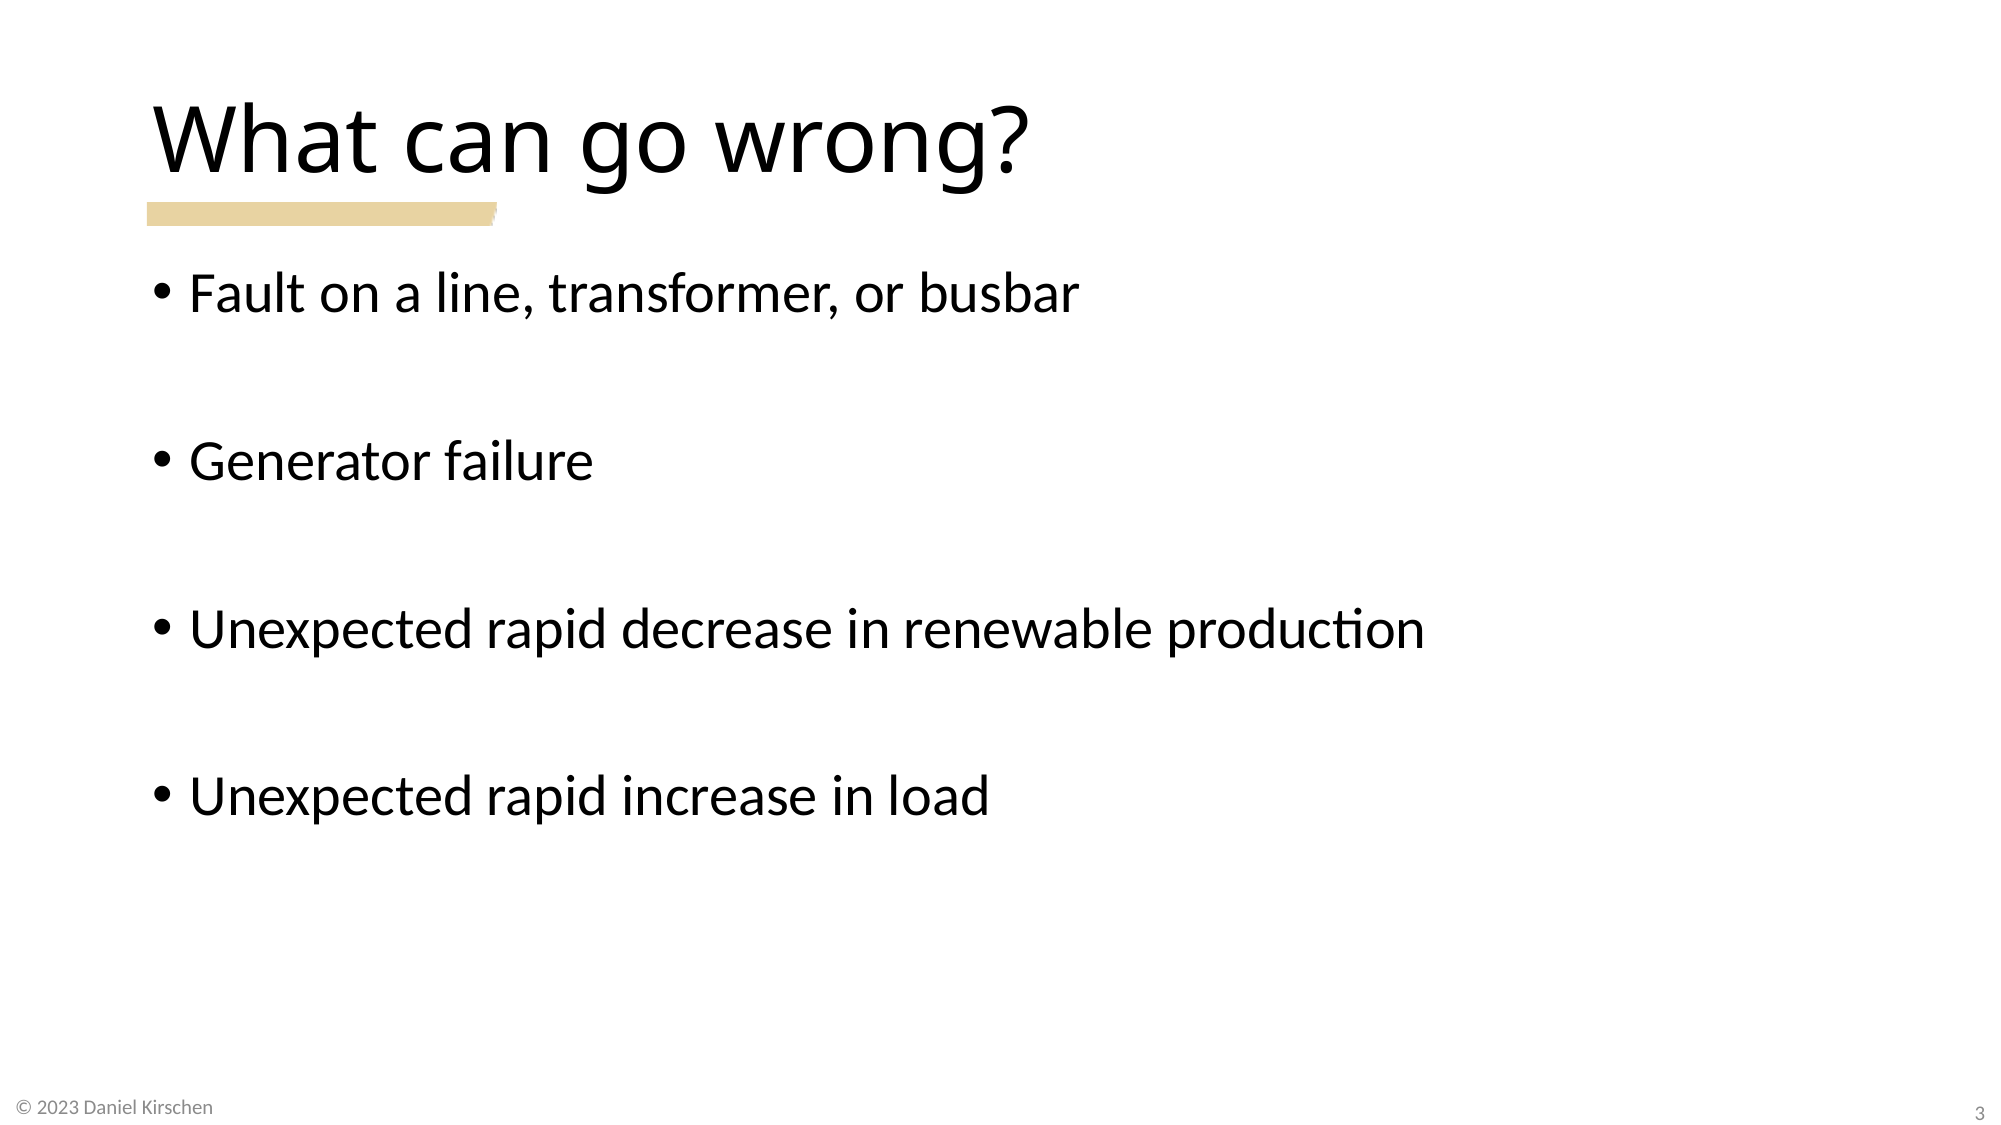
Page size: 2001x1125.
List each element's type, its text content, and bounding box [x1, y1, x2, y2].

title What can go wrong? [137, 59, 1863, 226]
slide_number 3 [1550, 1088, 2000, 1125]
list Fault on a line, transformer, or busbar Generator failure Unexpected rapid decrease in renewable production Unexpected rapid increase in load [137, 255, 1863, 1014]
slide_number © 2023 Daniel Kirschen [0, 1080, 517, 1125]
